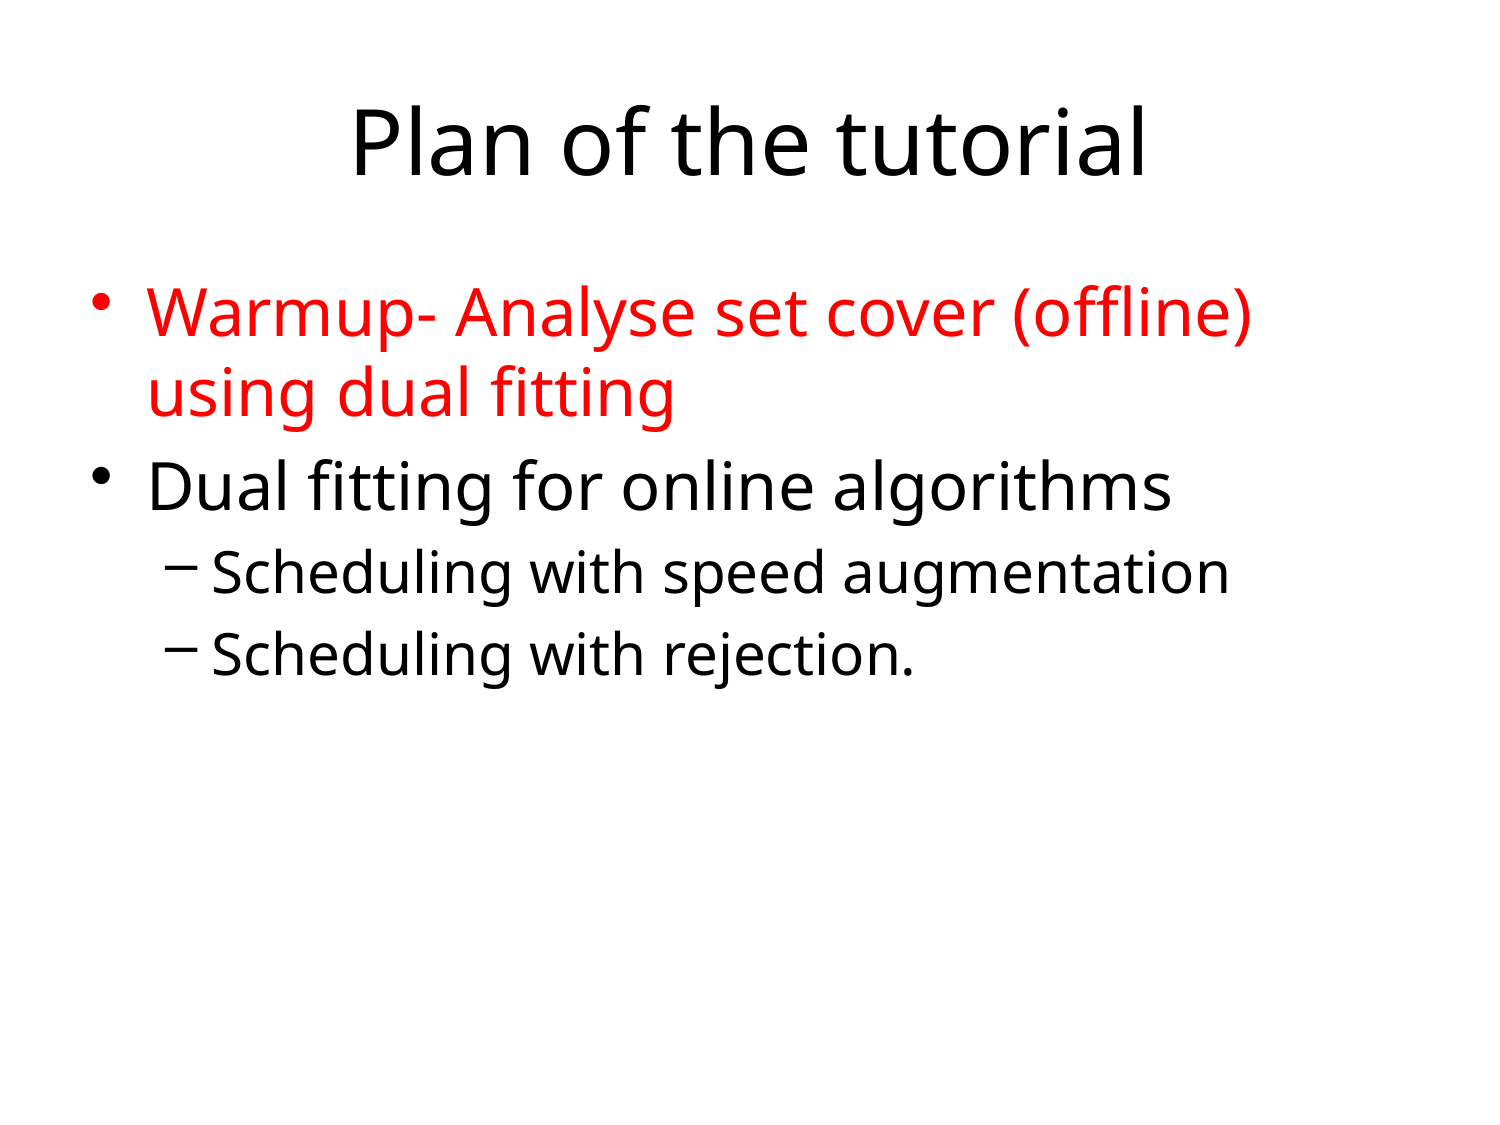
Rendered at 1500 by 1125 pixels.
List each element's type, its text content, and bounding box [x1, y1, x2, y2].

list Warmup- Analyse set cover (offline) using dual fitting Dual fitting for online algorithms Scheduling with speed augmentation Scheduling with rejection. [74, 262, 1426, 1006]
title Plan of the tutorial [74, 44, 1426, 233]
